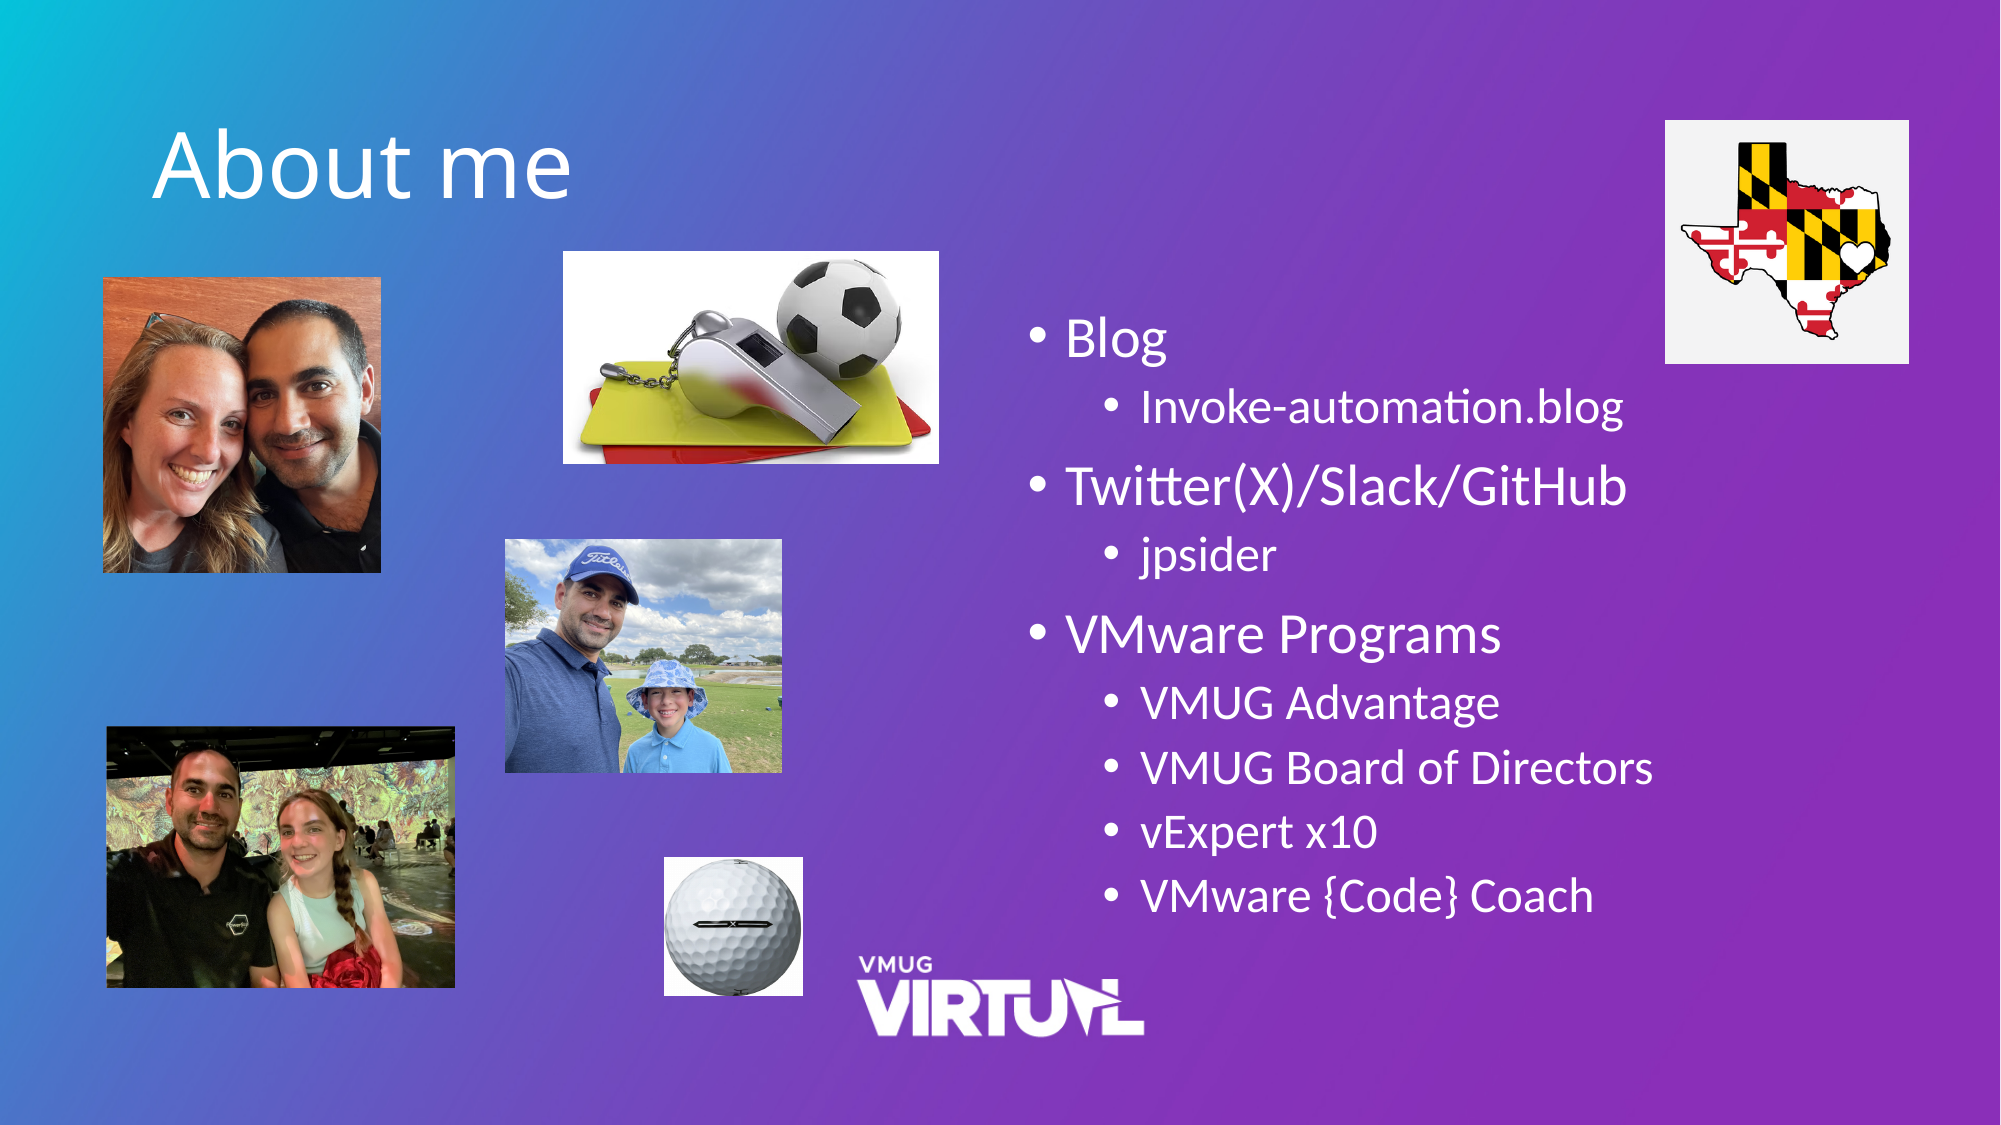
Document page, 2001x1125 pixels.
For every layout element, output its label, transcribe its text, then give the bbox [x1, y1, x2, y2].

title About me [137, 59, 1863, 278]
list Blog Invoke-automation.blog Twitter(X)/Slack/GitHub jpsider VMware Programs VMUG Advantage VMUG Board of Directors vExpert x10 VMware {Code} Coach [1012, 299, 1863, 1014]
picture [0, 0, 2001, 1125]
